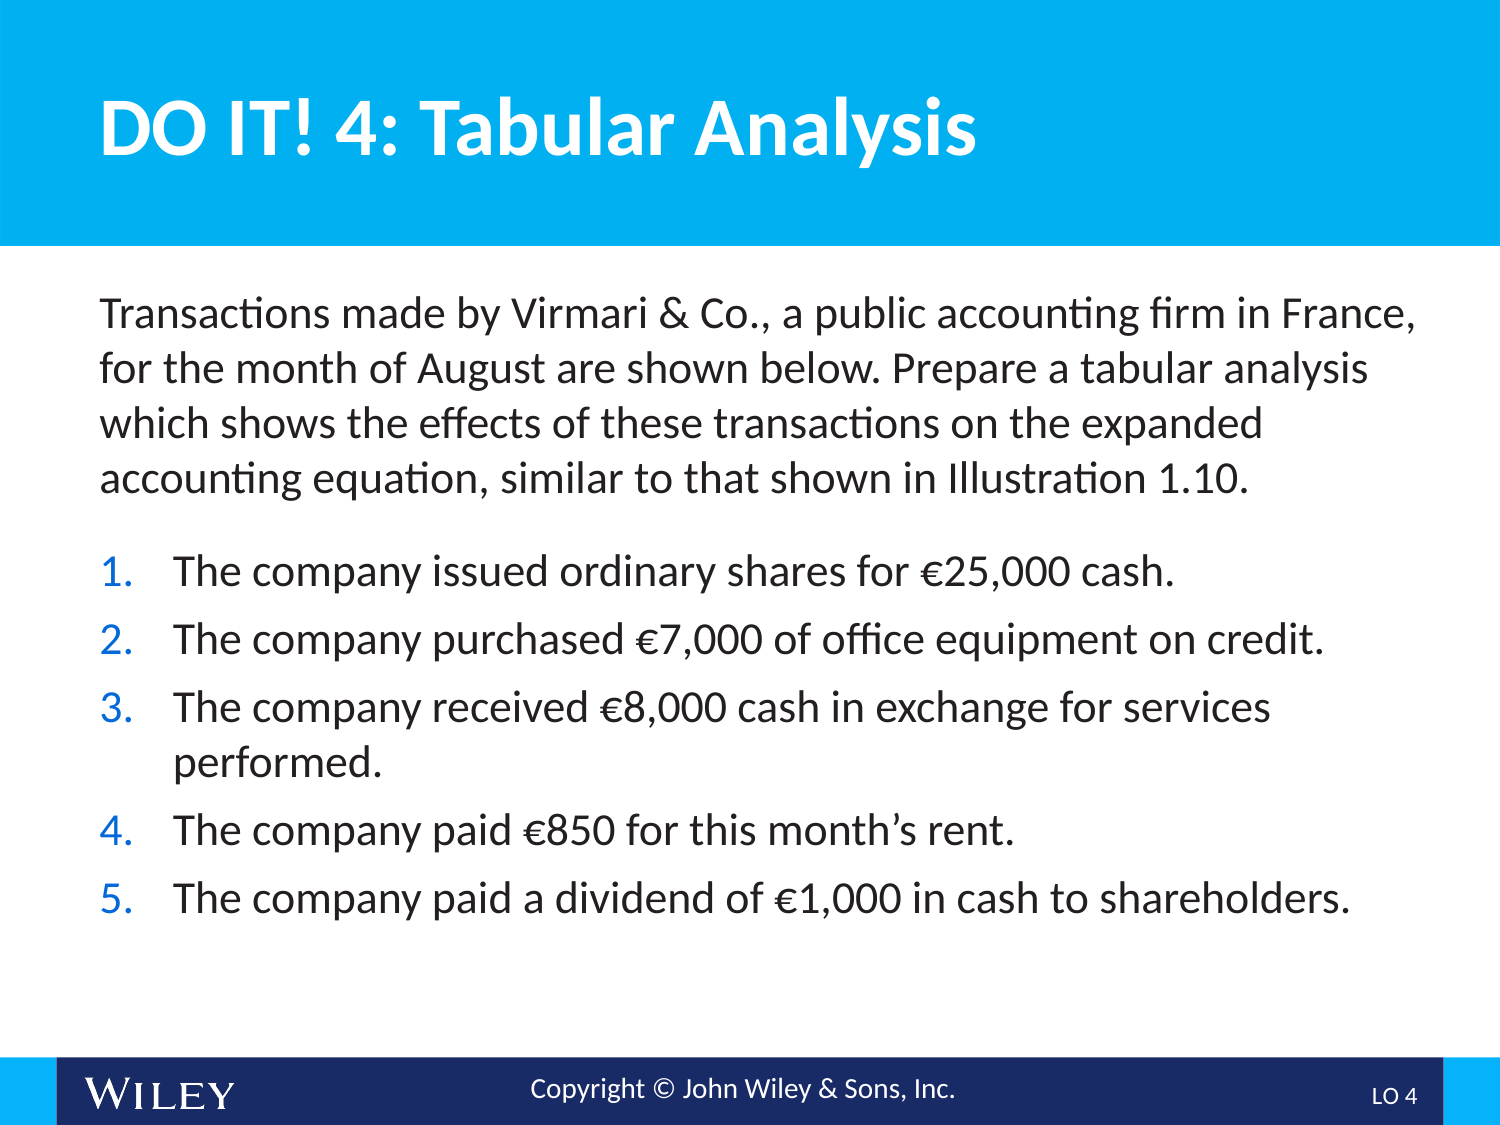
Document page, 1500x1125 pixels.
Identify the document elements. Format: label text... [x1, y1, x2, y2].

title DO IT! 4: Tabular Analysis [84, 75, 1416, 215]
list Transactions made by Virmari & Co., a public accounting firm in France, for the month of August are shown below. Prepare a tabular analysis which shows the effects of these transactions on the expanded accounting equation, similar to that shown in Illustration 1.10. The company issued ordinary shares for €25,000 cash. The company purchased €7,000 of office equipment on credit. The company received €8,000 cash in exchange for services performed. The company paid €850 for this month’s rent. The company paid a dividend of €1,000 in cash to shareholders. [84, 275, 1459, 956]
list L O 4 [1309, 1065, 1433, 1125]
